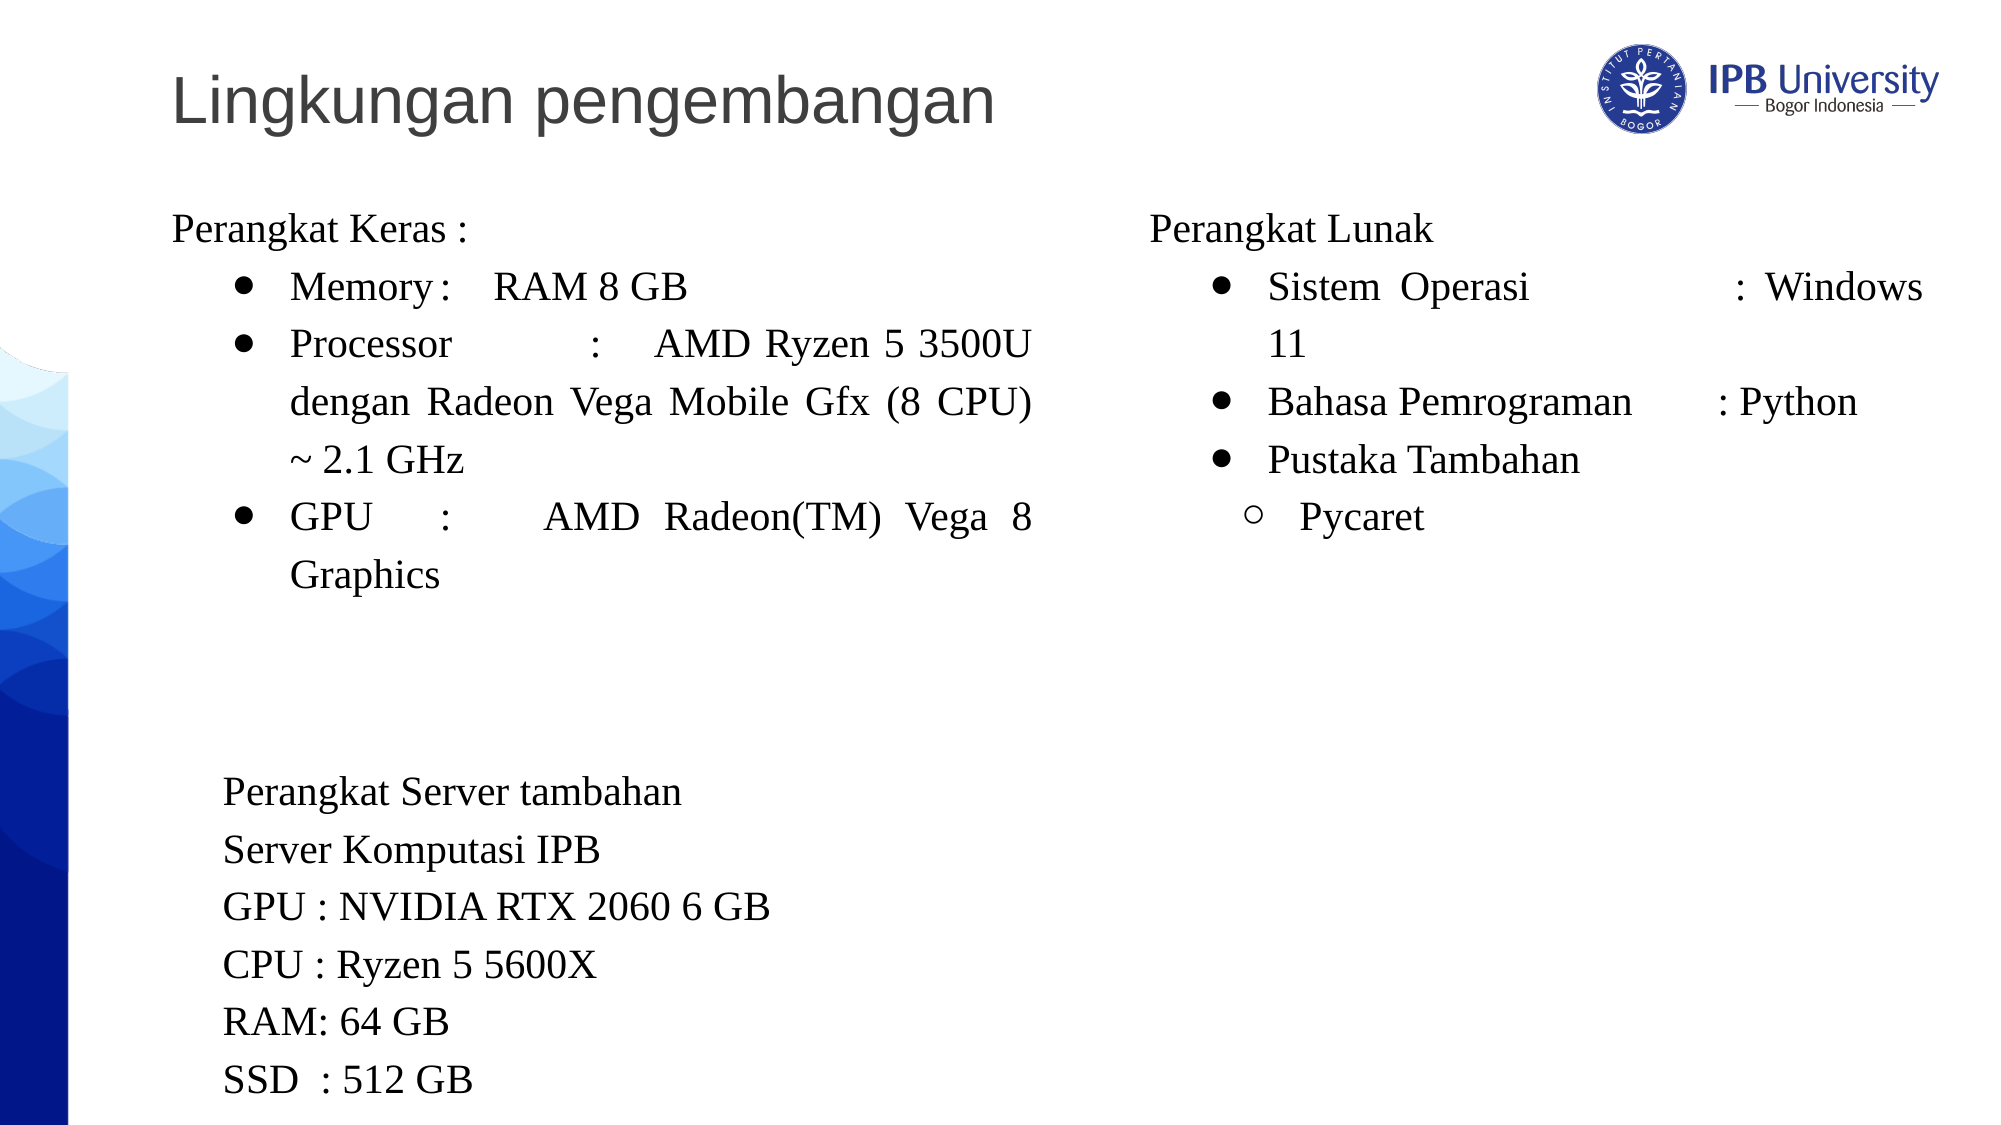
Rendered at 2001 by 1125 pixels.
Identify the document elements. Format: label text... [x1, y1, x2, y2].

picture [0, 345, 70, 1125]
list Perangkat Lunak Sistem Operasi : Windows 11 Bahasa Pemrograman : Python Pustaka Tambahan Pycaret [1134, 186, 1939, 1091]
title Lingkungan pengembangan [156, 30, 1478, 173]
list Perangkat Keras : Memory : RAM 8 GB Processor : AMD Ryzen 5 3500U dengan Radeon Vega Mobile Gfx (8 CPU) ~ 2.1 GHz GPU : AMD Radeon(TM) Vega 8 Graphics [156, 186, 1049, 748]
list Perangkat Server tambahan Server Komputasi IPB GPU : NVIDIA RTX 2060 6 GB CPU : Ryzen 5 5600X RAM: 64 GB SSD : 512 GB [132, 748, 1913, 1116]
picture [1597, 44, 1939, 135]
